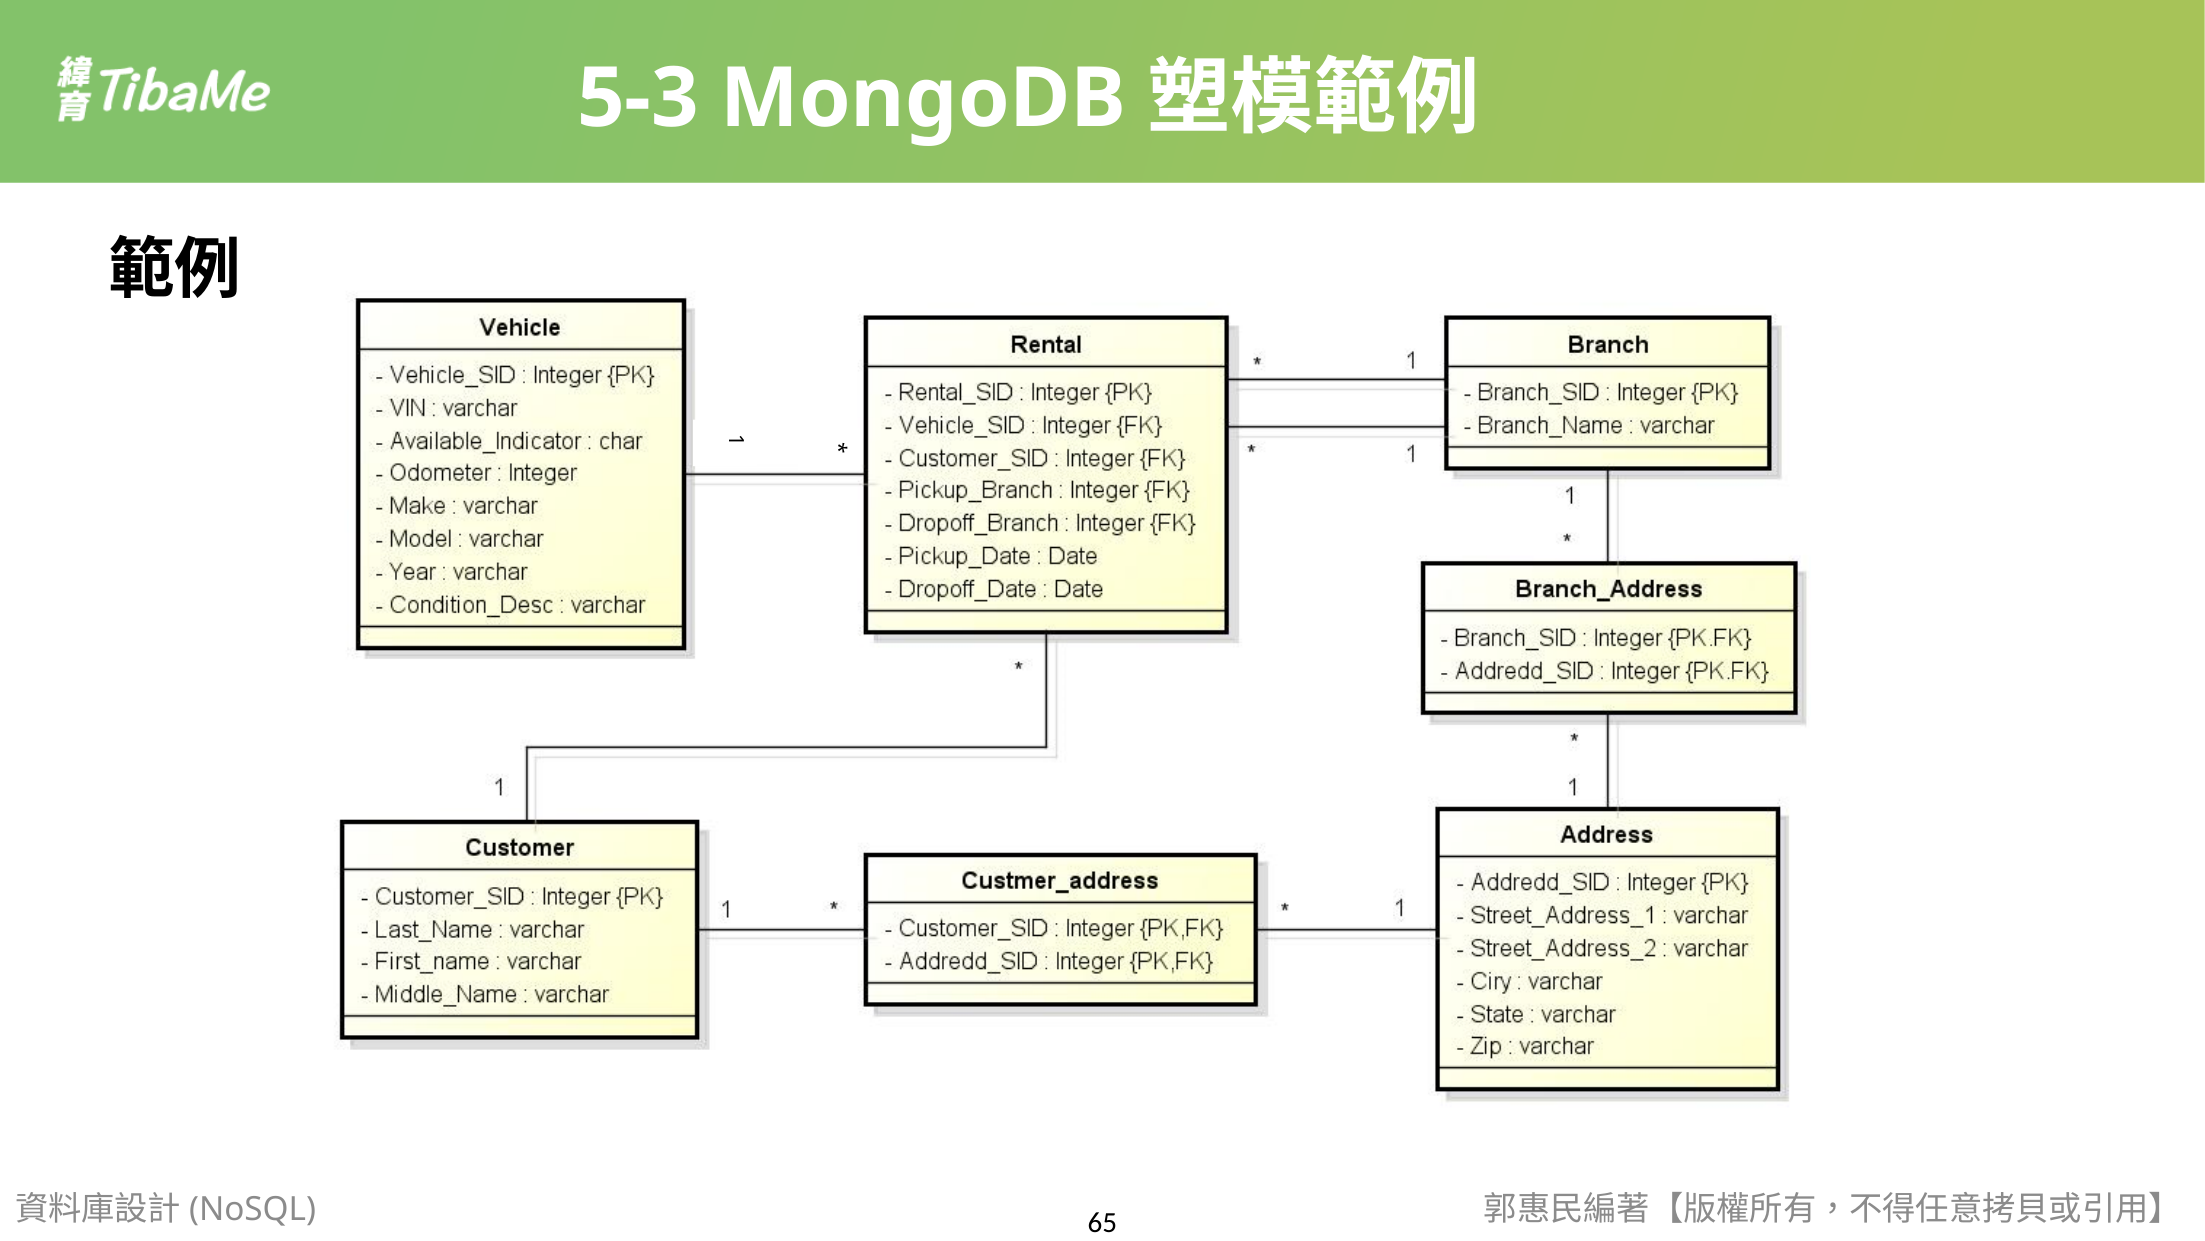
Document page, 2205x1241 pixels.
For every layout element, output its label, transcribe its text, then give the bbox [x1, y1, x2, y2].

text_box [314, 274, 1811, 1116]
slide_number 郭惠民編著【版權所有，不得任意拷貝或引用】 [1304, 1174, 2205, 1241]
slide_number 資料庫設計(NoSQL) [0, 1174, 496, 1241]
picture [0, 0, 2205, 1240]
list 5-3 MongoDB塑模範例 [562, 46, 1563, 151]
list 範例 [93, 227, 2113, 351]
